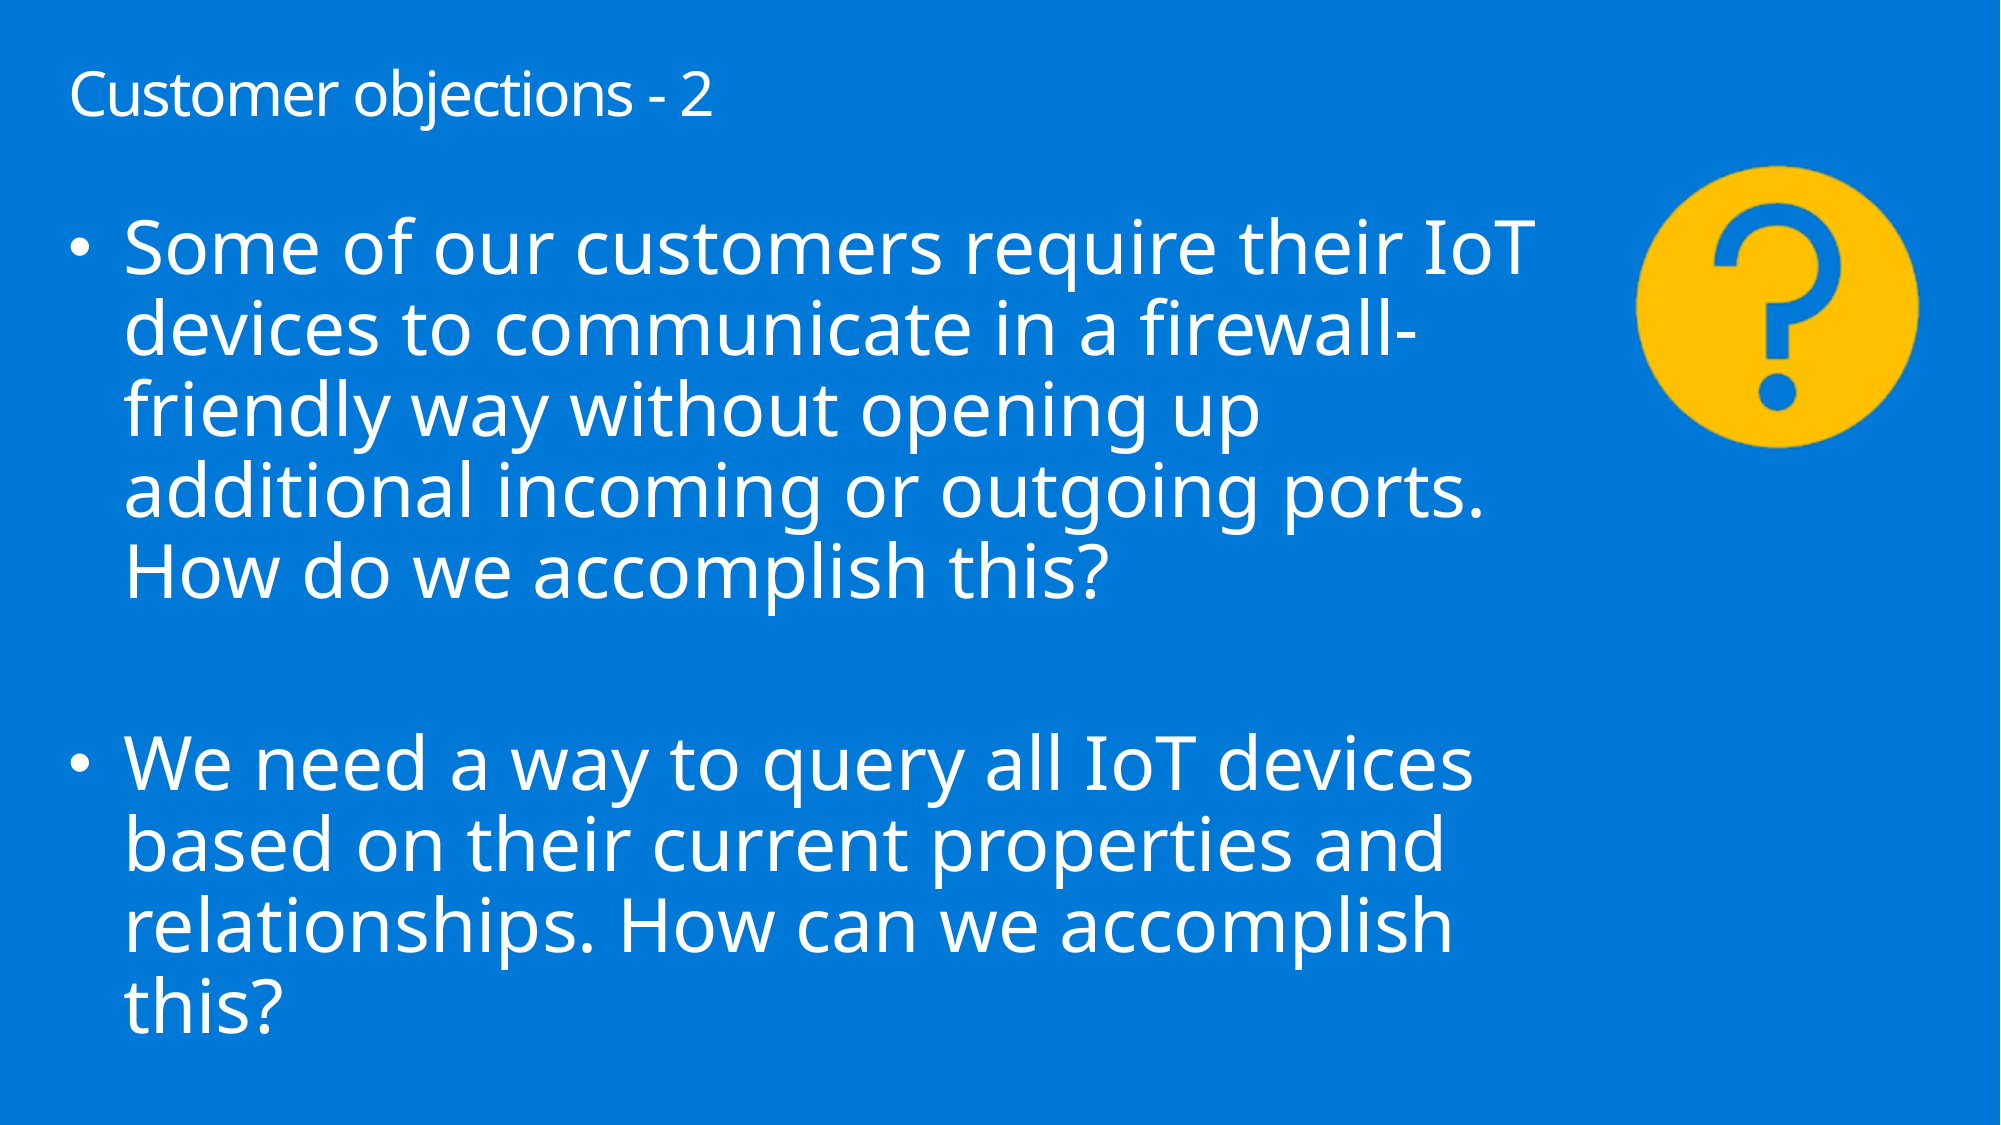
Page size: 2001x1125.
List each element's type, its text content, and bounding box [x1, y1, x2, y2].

title Customer objections - 2 [44, 47, 1957, 195]
list Some of our customers require their IoT devices to communicate in a firewall-friendly way without opening up additional incoming or outgoing ports. How do we accomplish this? We need a way to query all IoT devices based on their current properties and relationships. How can we accomplish this? [44, 195, 1600, 1073]
picture [1599, 129, 1957, 487]
